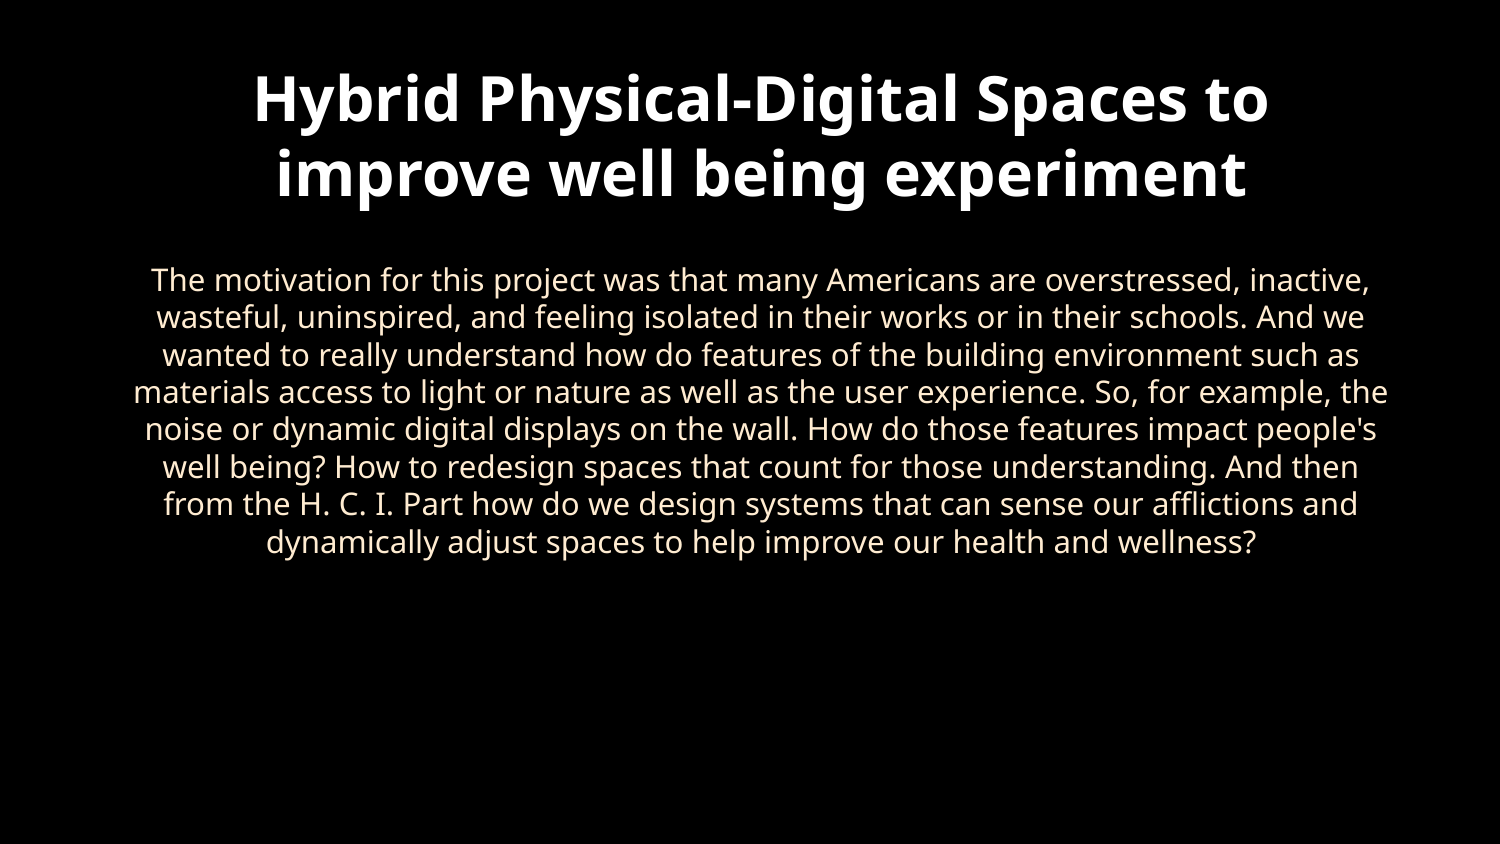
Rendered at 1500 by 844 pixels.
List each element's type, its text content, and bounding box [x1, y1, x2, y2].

title Hybrid Physical-Digital Spaces to improve well being experiment [115, 44, 1408, 267]
title The motivation for this project was that many Americans are overstressed, inactive, wasteful, uninspired, and feeling isolated in their works or in their schools. And we wanted to really understand how do features of the building environment such as materials access to light or nature as well as the user experience. So, for example, the noise or dynamic digital displays on the wall. How do those features impact people's well being? How to redesign spaces that count for those understanding. And then from the H. C. I. Part how do we design systems that can sense our afflictions and dynamically adjust spaces to help improve our health and wellness? [115, 267, 1408, 741]
